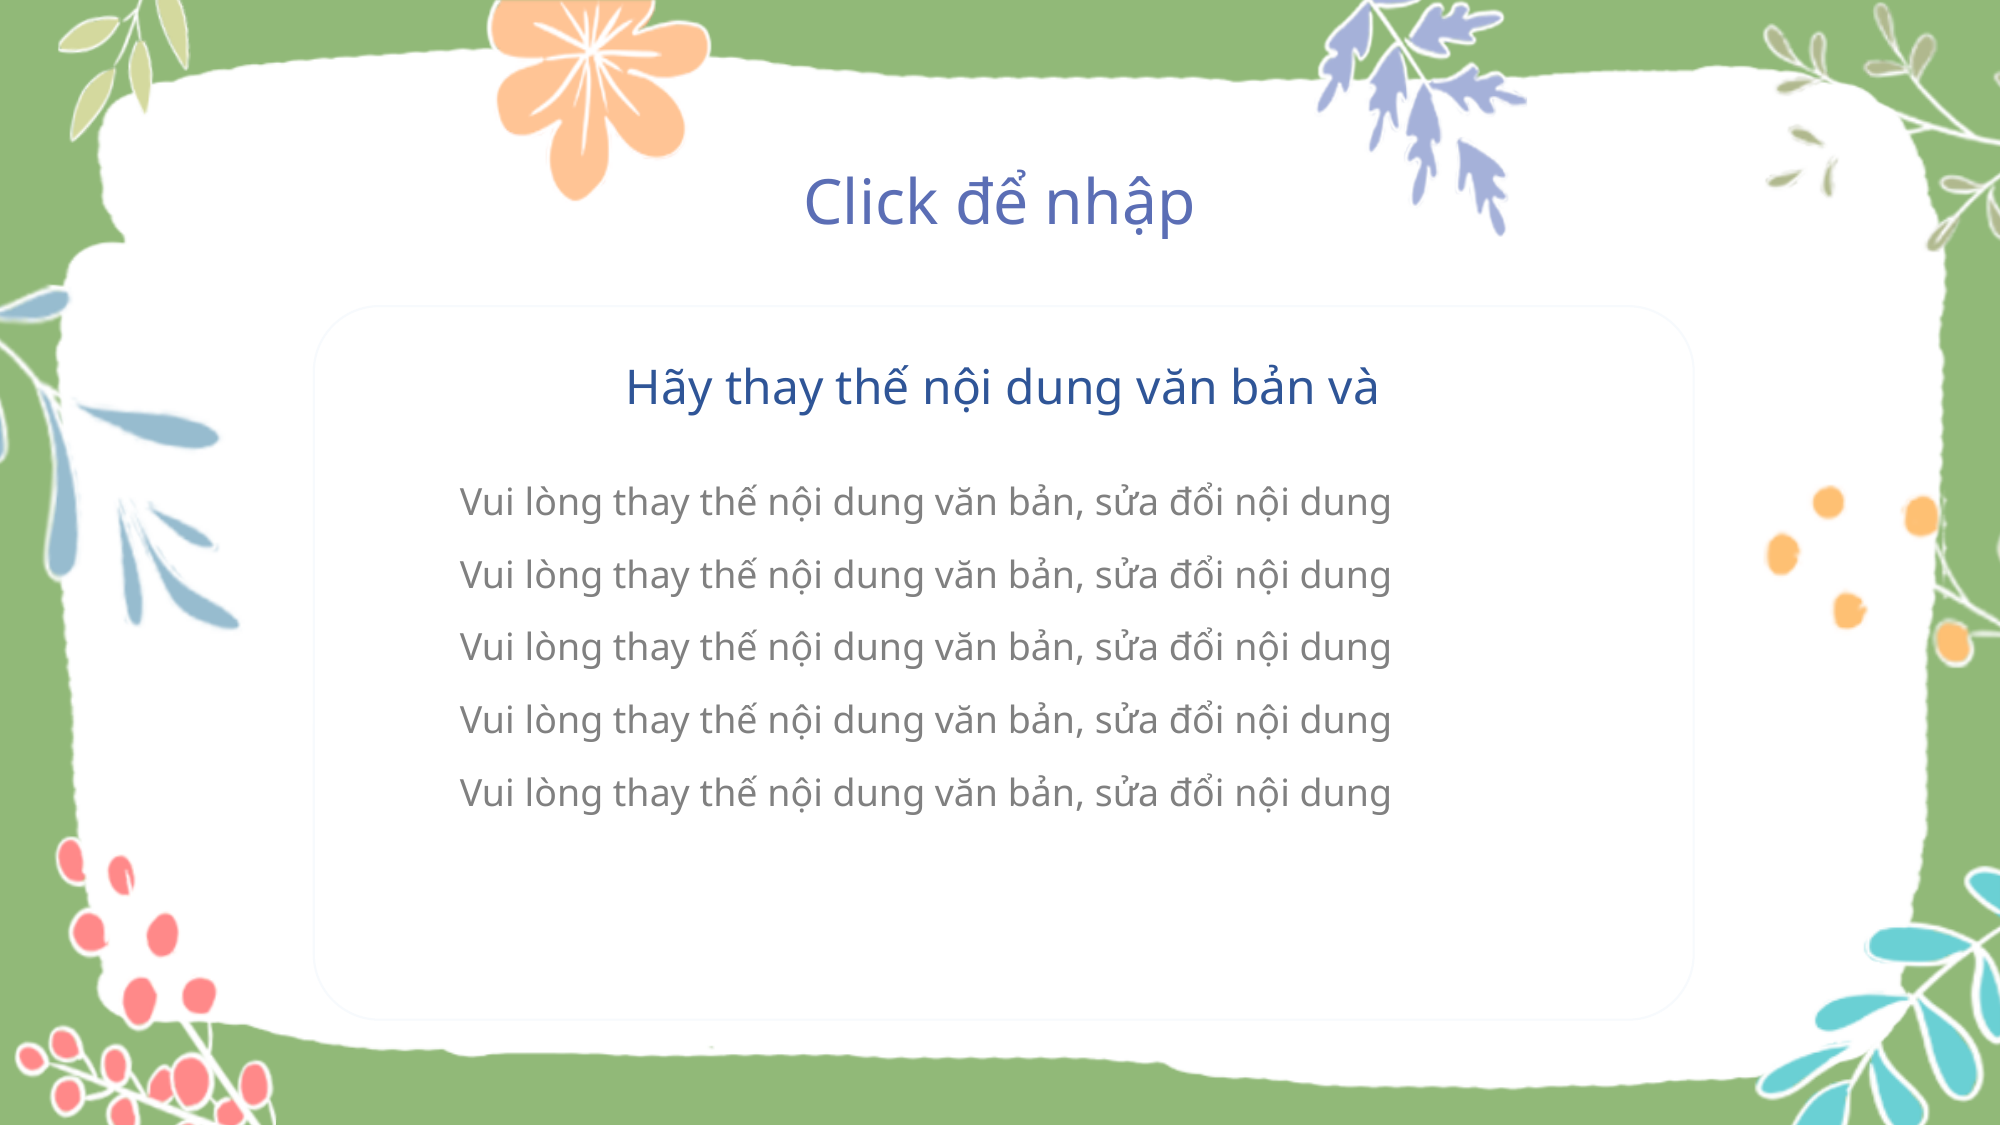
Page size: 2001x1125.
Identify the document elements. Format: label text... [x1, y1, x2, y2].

picture [0, 0, 2000, 1125]
text_box [312, 305, 1690, 1021]
text_box Click để nhập [786, 154, 1213, 246]
